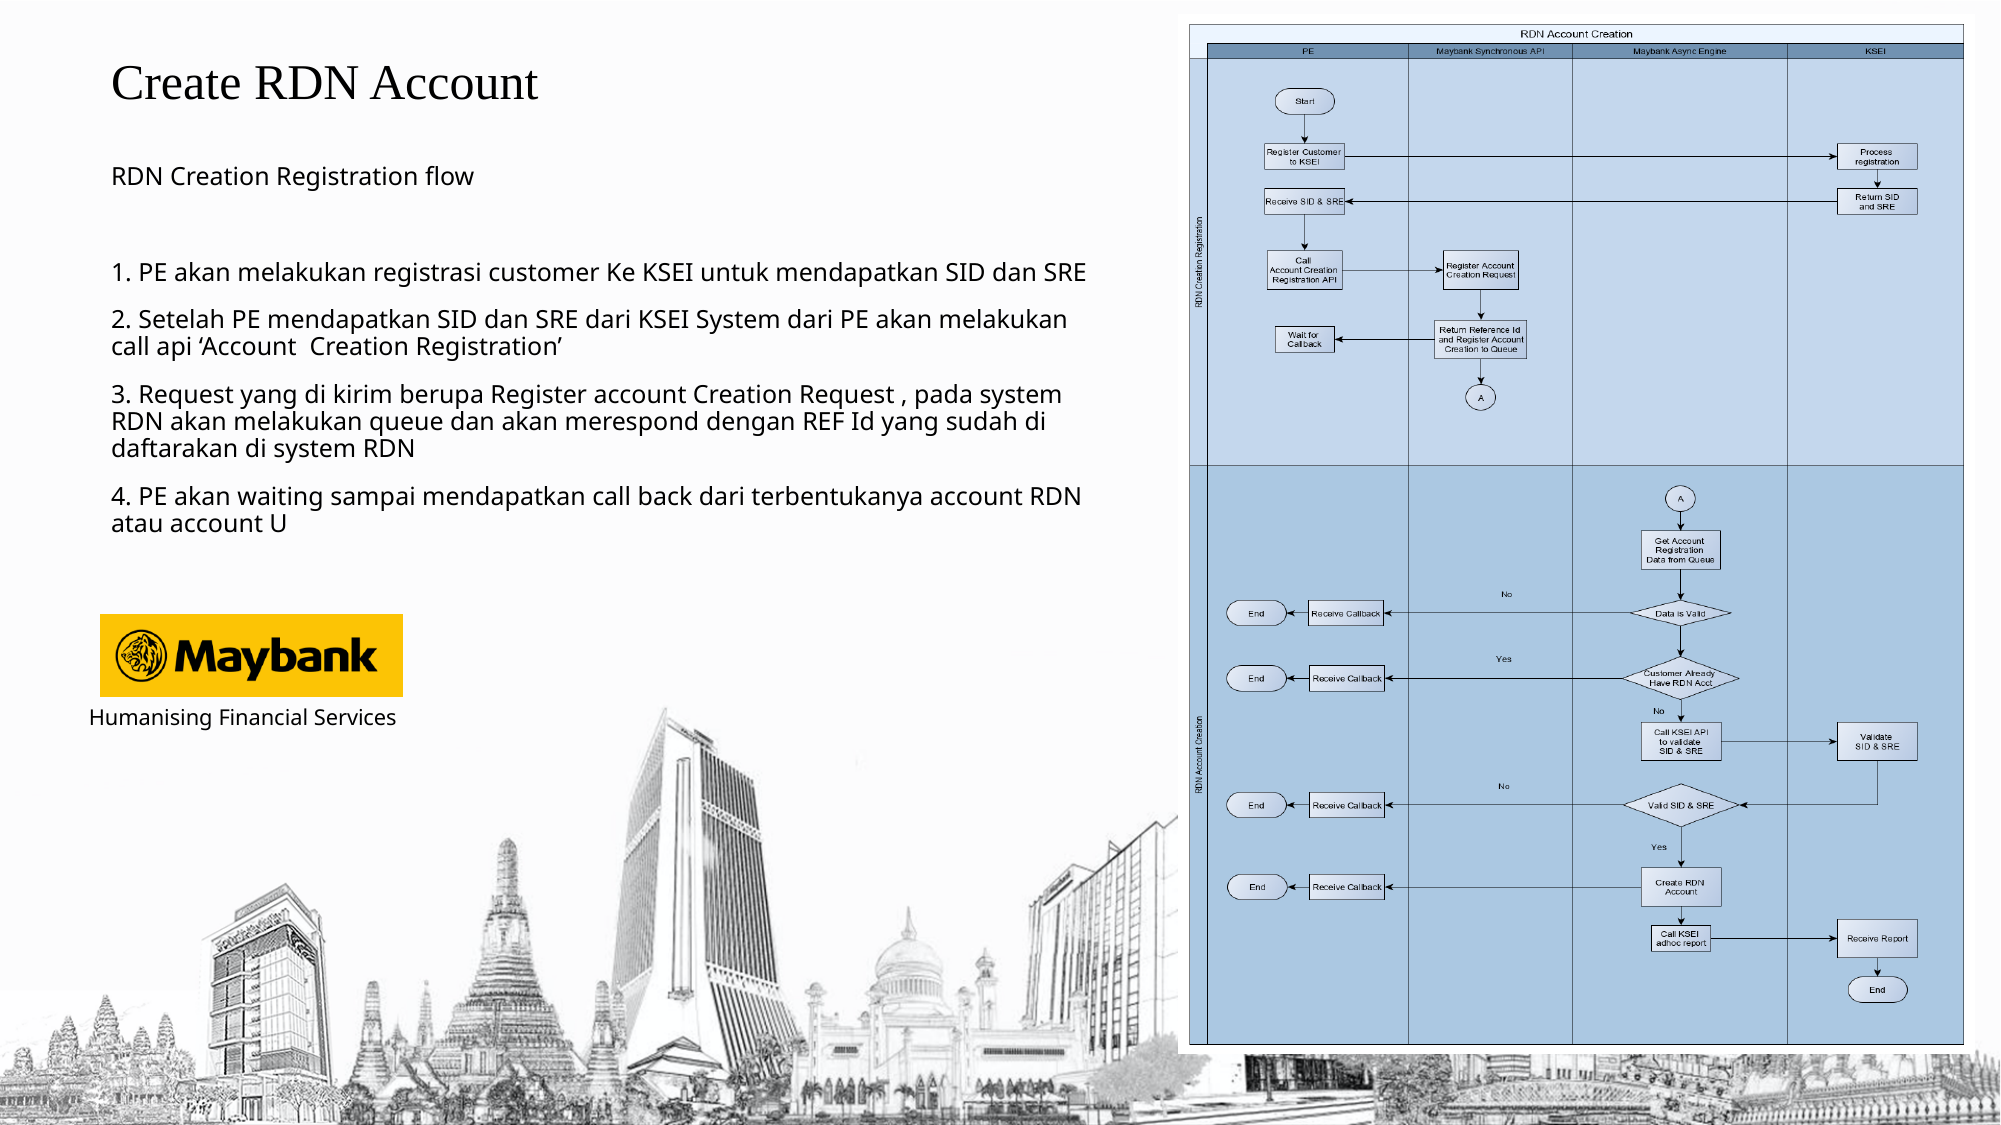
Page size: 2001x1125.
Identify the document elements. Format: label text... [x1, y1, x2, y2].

picture [0, 0, 2001, 1125]
title Create RDN Account [96, 0, 1750, 118]
subtitle RDN Creation Registration flow 1. PE akan melakukan registrasi customer Ke KSEI untuk mendapatkan SID dan SRE 2. Setelah PE mendapatkan SID dan SRE dari KSEI System dari PE akan melakukan call api ‘Account Creation Registration’ 3. Request yang di kirim berupa Register account Creation Request , pada system RDN akan melakukan queue dan akan merespond dengan REF Id yang sudah di daftarakan di system RDN 4. PE akan waiting sampai mendapatkan call back dari terbentukanya account RDN atau account U [96, 156, 1119, 606]
